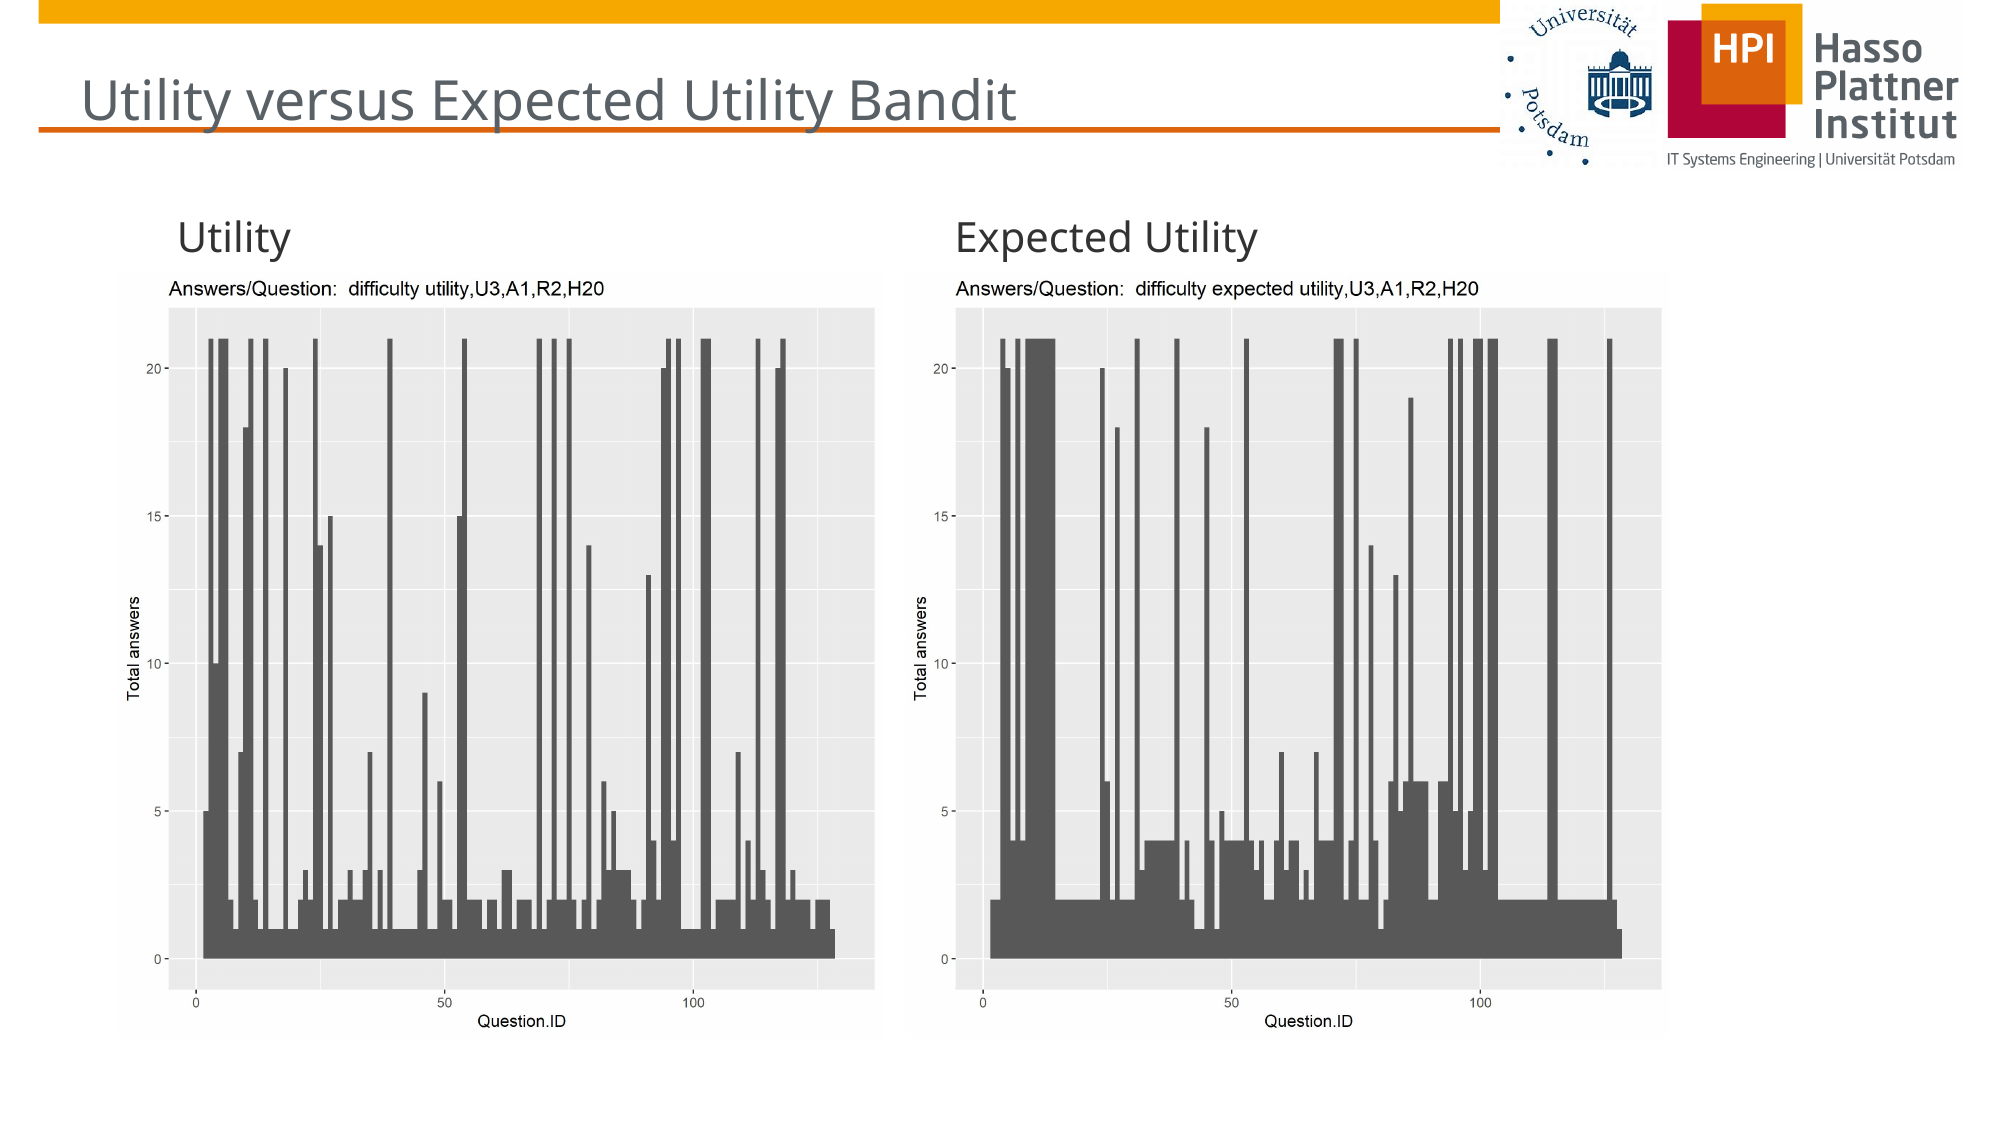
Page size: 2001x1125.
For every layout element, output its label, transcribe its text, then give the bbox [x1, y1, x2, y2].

picture [905, 272, 1670, 1038]
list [117, 272, 883, 1038]
text_box Expected Utility [954, 211, 1534, 271]
picture [1500, 0, 1965, 173]
text_box Utility [176, 211, 756, 271]
title Utility versus Expected Utility Bandit [80, 41, 1731, 133]
